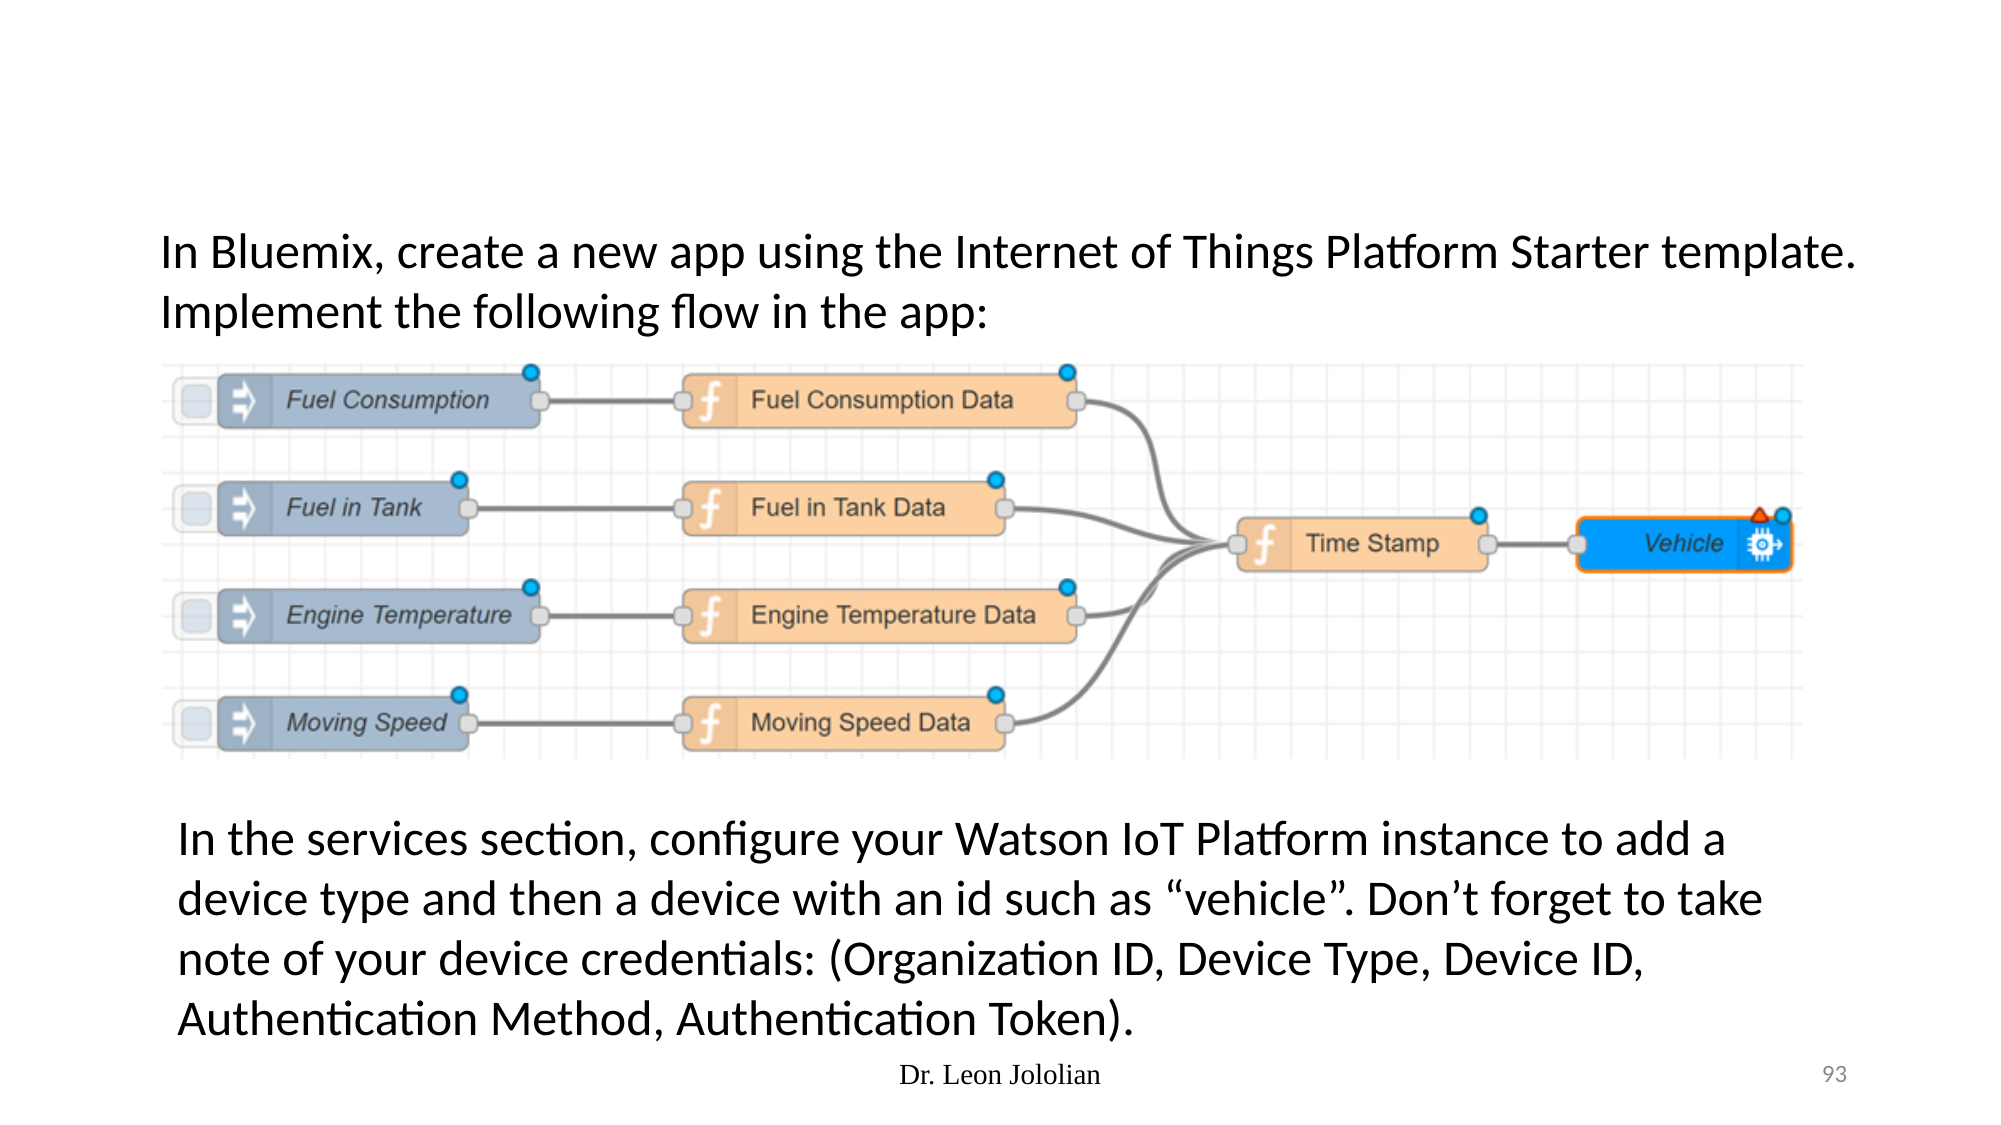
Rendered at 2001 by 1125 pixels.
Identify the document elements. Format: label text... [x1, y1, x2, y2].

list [162, 363, 1803, 759]
slide_number 93 [1412, 1053, 1863, 1103]
text_box In the services section, configure your Watson IoT Platform instance to add a device type and then a device with an id such as “vehicle”. Don’t forget to take note of your device credentials: (Organization ID, Device Type, Device ID, Authentication Method, Authentication Token). [162, 797, 1863, 1053]
footer Dr. Leon Jololian [662, 1053, 1338, 1103]
text_box In Bluemix, create a new app using the Internet of Things Platform Starter template. Implement the following flow in the app: [145, 210, 1874, 346]
